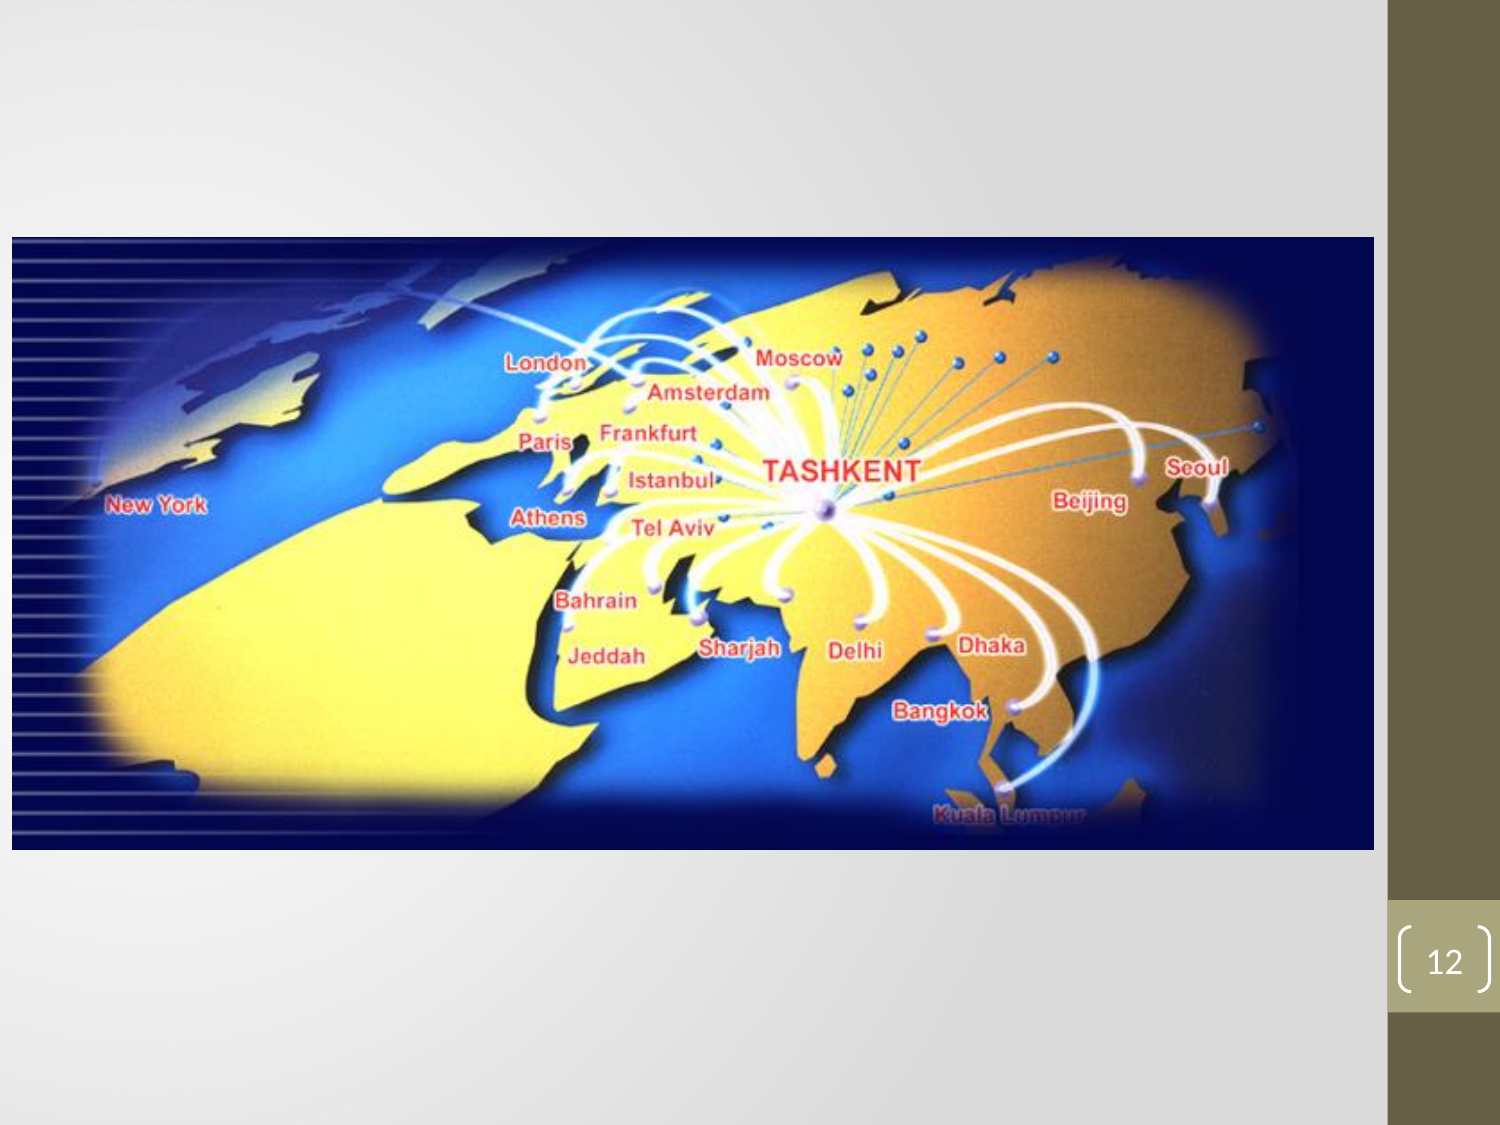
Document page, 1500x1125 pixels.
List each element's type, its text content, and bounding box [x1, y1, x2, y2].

slide_number 12 [1397, 925, 1492, 994]
picture [11, 236, 1375, 851]
